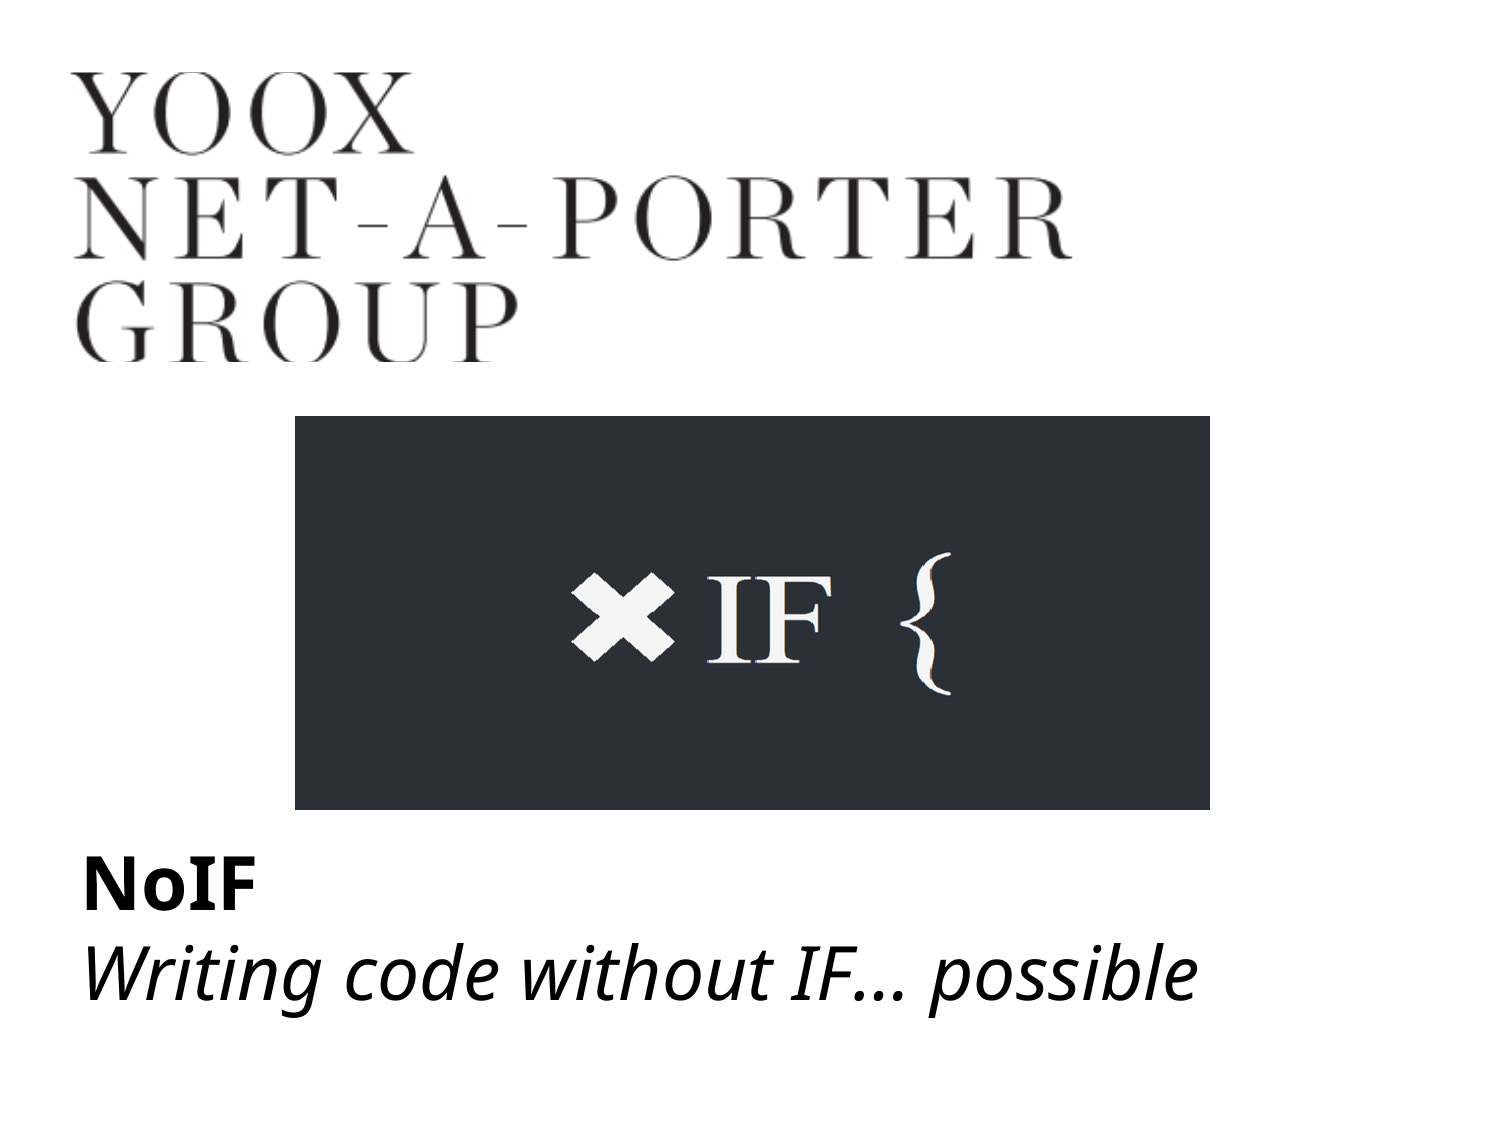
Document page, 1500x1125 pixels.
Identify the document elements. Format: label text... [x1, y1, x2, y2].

picture [295, 416, 1210, 811]
text_box NoIF Writing code without IF… possible [66, 828, 1278, 1024]
